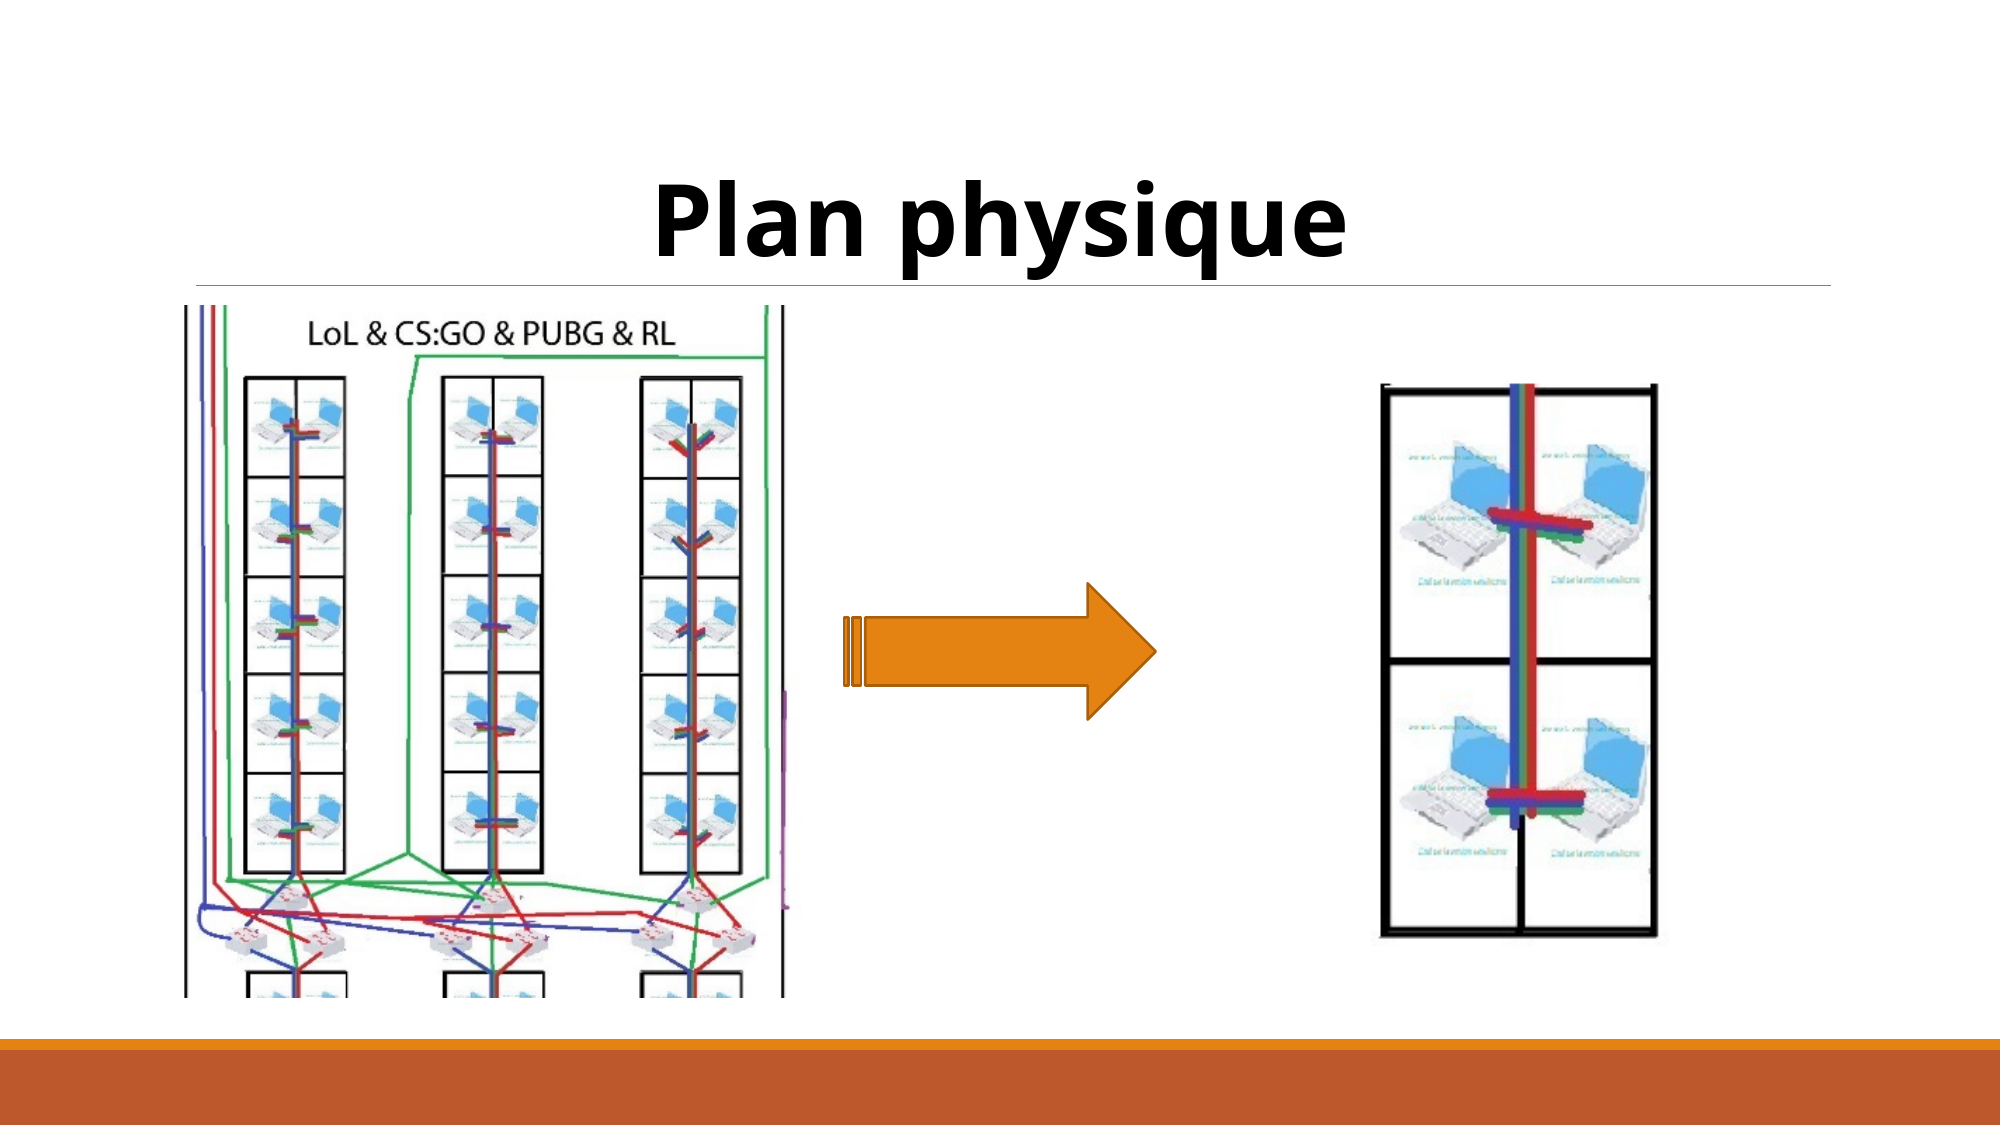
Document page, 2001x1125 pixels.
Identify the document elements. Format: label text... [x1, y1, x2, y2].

picture [1305, 339, 1735, 977]
text_box [908, 582, 1157, 721]
text_box Plan physique [265, 148, 1735, 284]
picture [104, 304, 901, 999]
